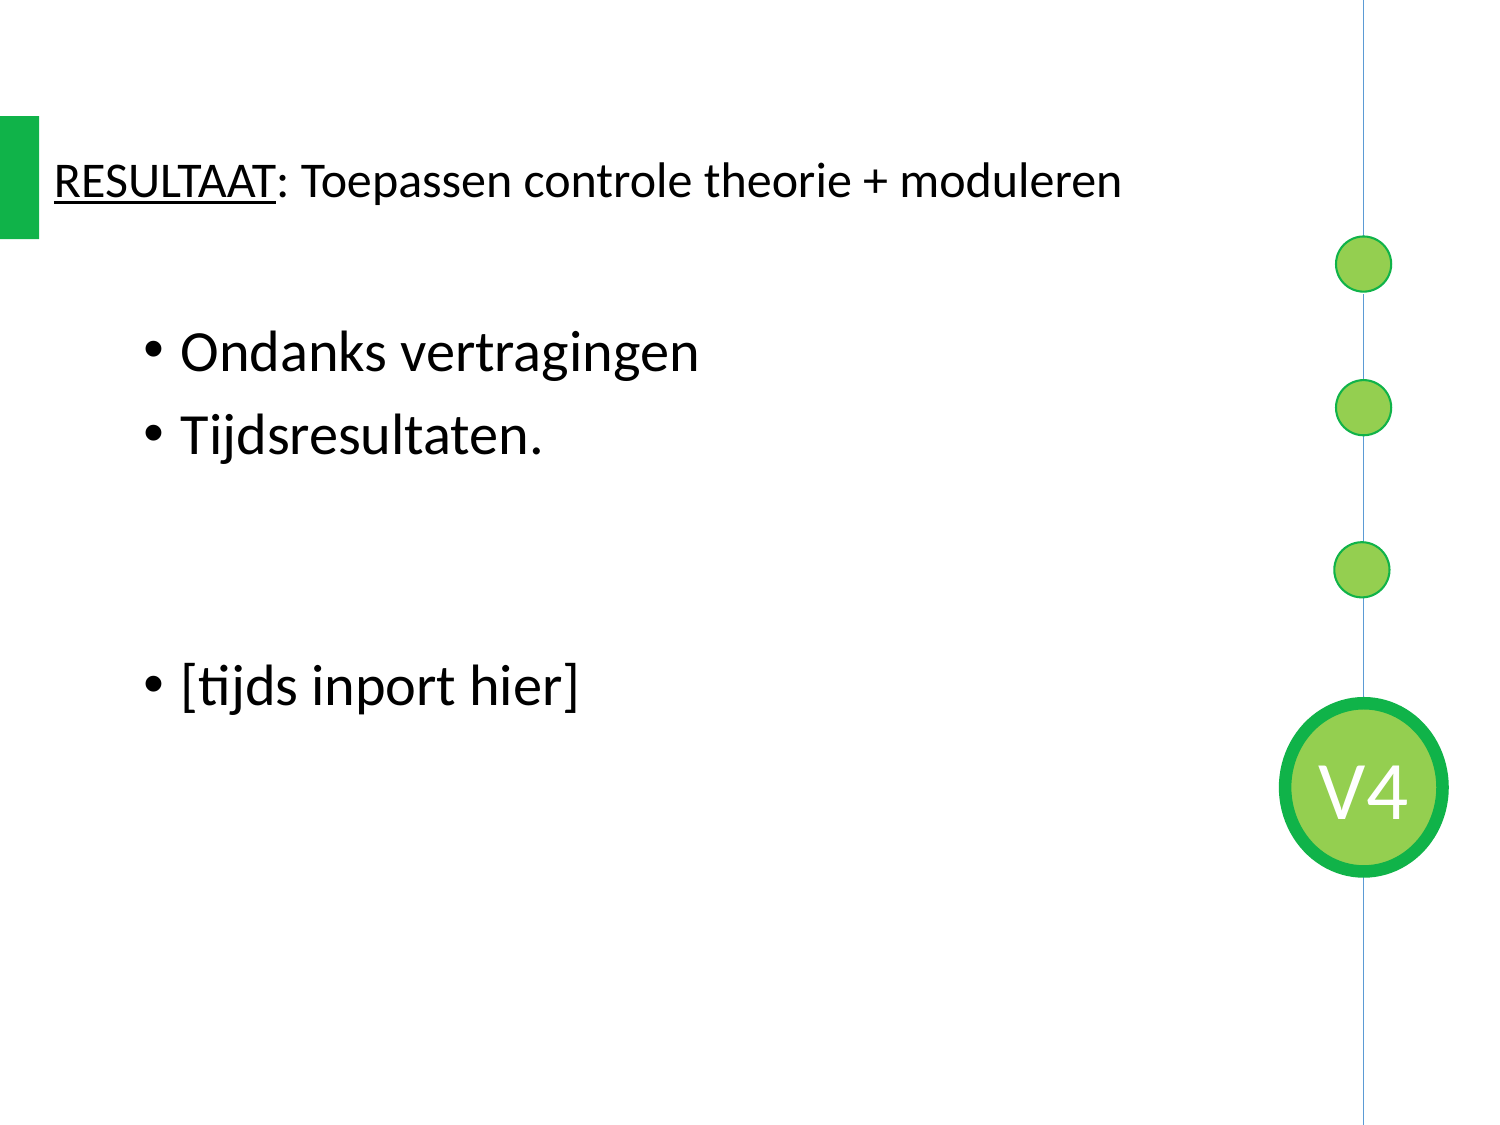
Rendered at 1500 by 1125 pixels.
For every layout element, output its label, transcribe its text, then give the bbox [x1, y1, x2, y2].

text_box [800, 503, 1500, 622]
text_box [1433, 745, 1444, 830]
text_box [1334, 379, 1393, 437]
text_box [1284, 746, 1294, 829]
text_box V4 [1294, 729, 1433, 845]
text_box Ondanks vertragingen Tijdsresultaten. [tijds inport hier] [135, 258, 1137, 1125]
text_box [1305, 845, 1423, 873]
text_box [1334, 235, 1393, 293]
text_box RESULTAAT: Toepassen controle theorie + moduleren [39, 139, 1278, 215]
text_box [0, 115, 40, 240]
text_box [1305, 702, 1422, 729]
